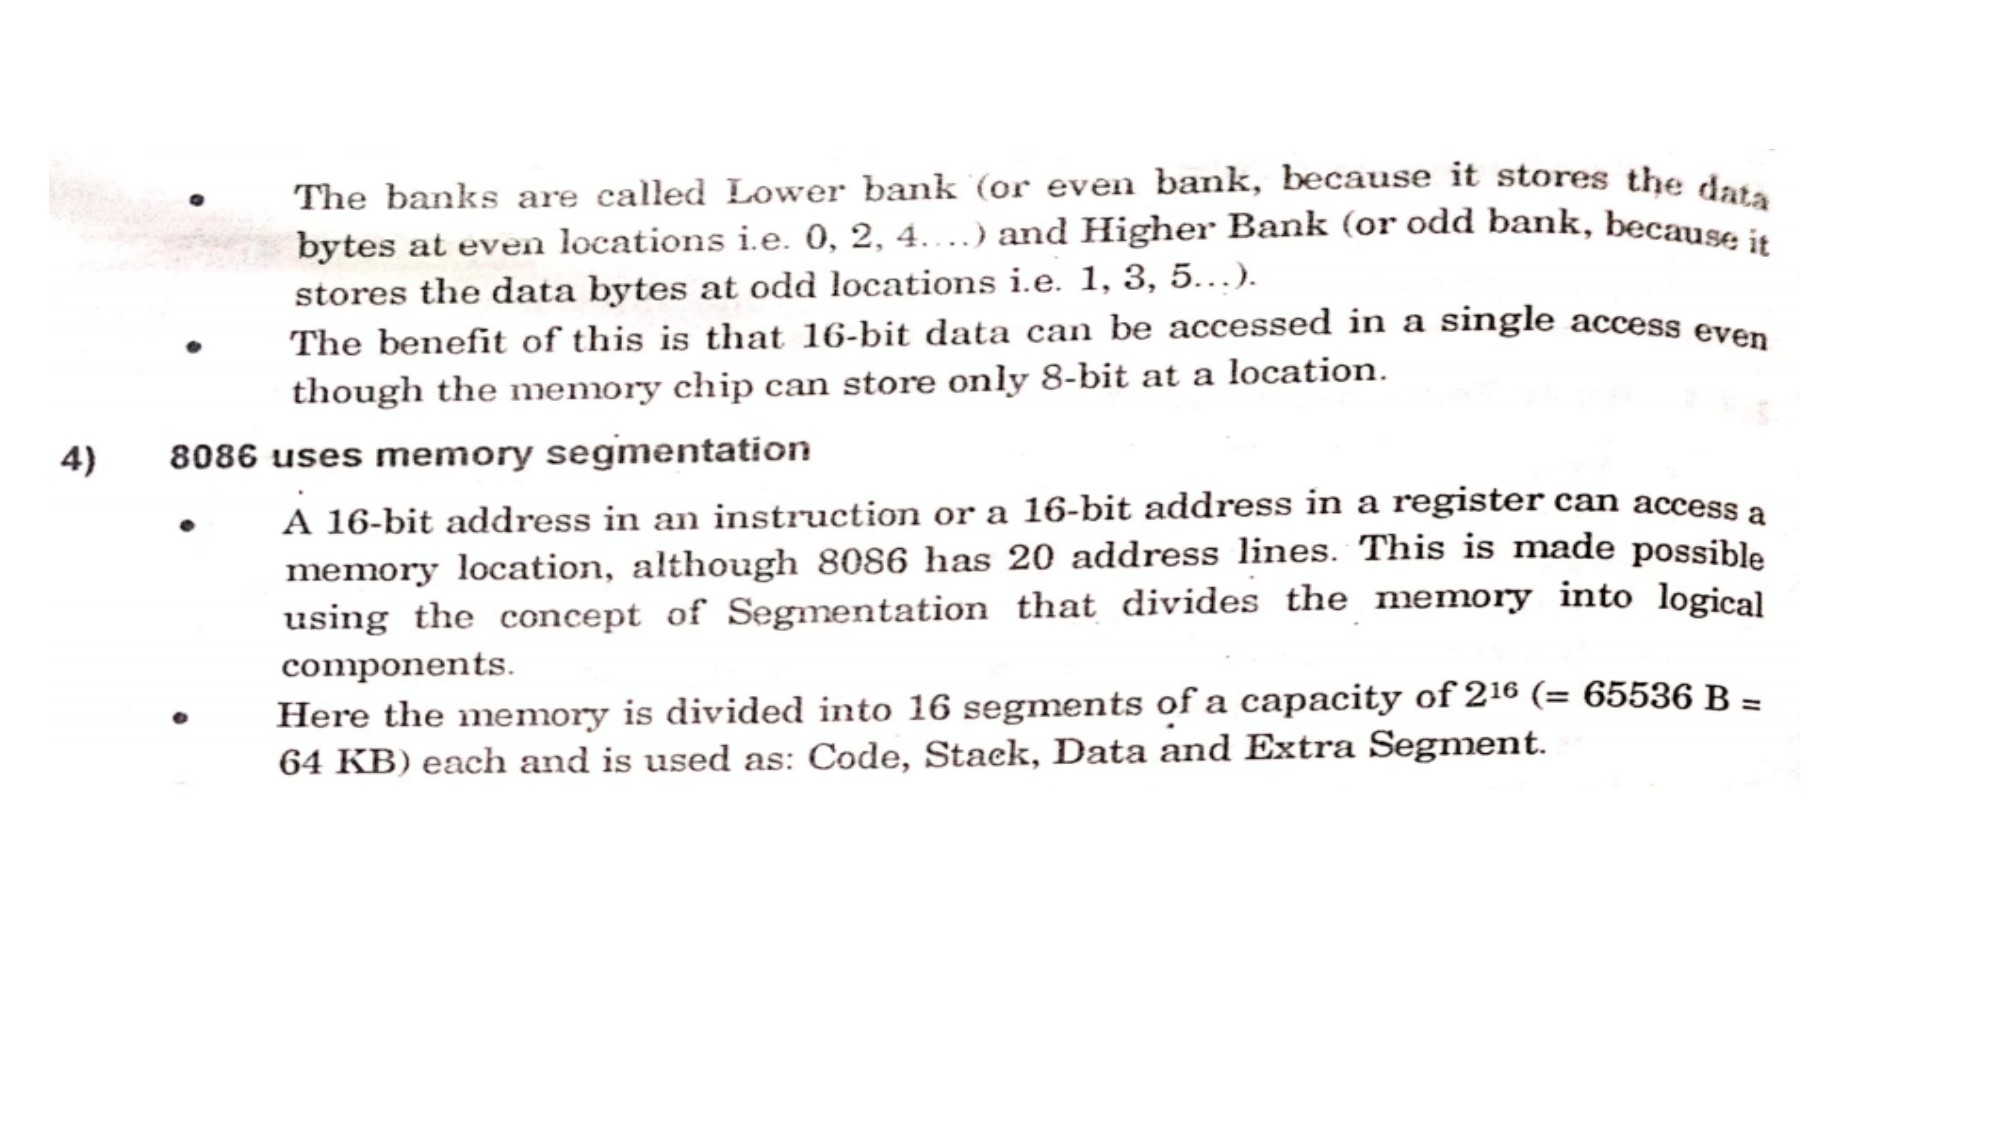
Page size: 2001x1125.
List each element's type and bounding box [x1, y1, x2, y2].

picture [49, 149, 1800, 789]
